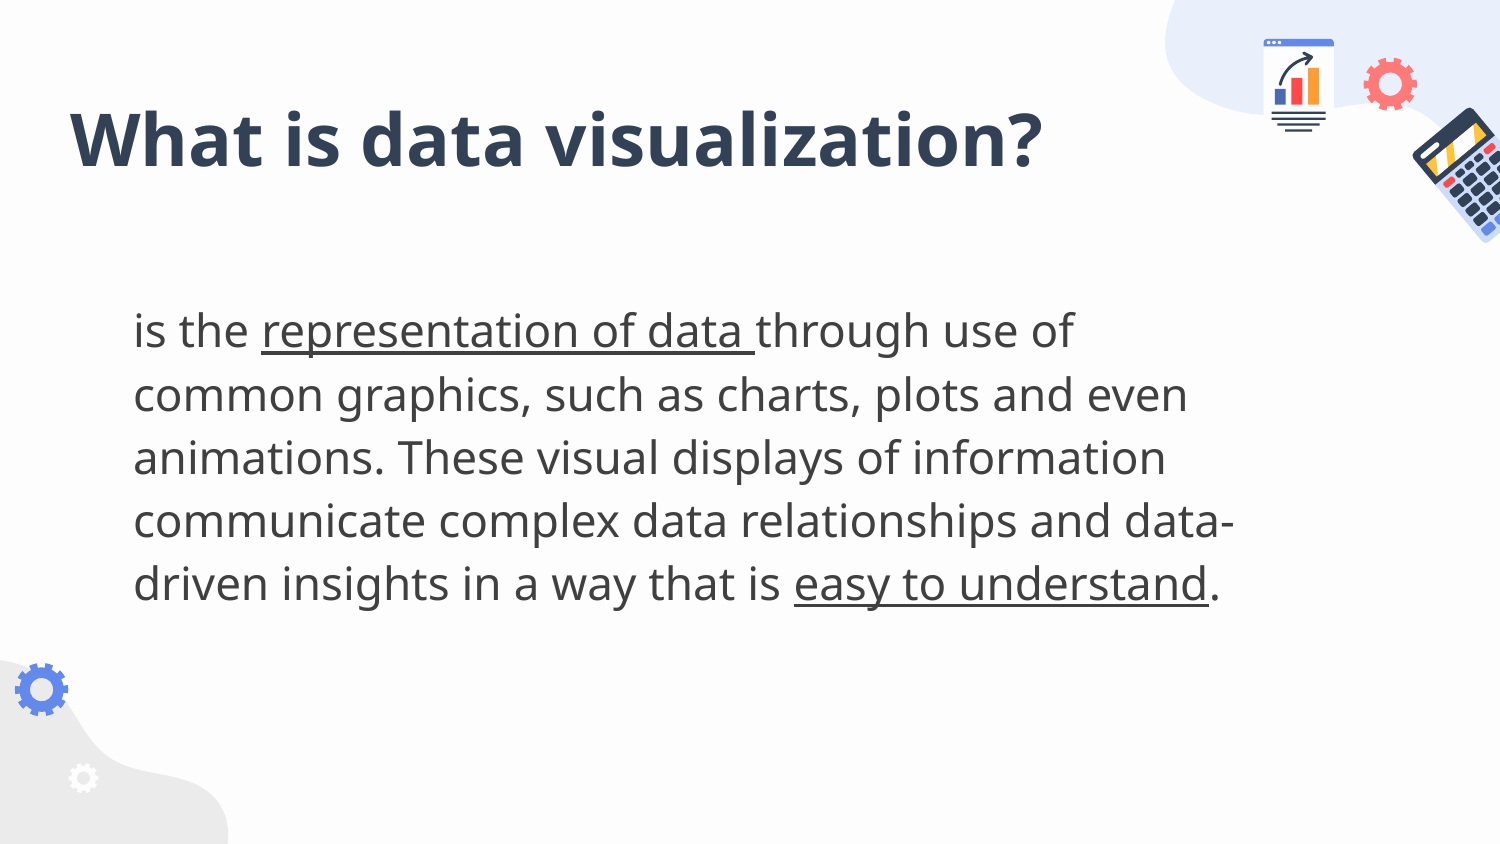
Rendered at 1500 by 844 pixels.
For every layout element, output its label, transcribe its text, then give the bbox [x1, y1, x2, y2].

subtitle is the representation of data through use of common graphics, such as charts, plots and even animations. These visual displays of information communicate complex data relationships and data-driven insights in a way that is easy to understand. [118, 278, 1270, 756]
title What is data visualization? [55, 78, 1175, 245]
